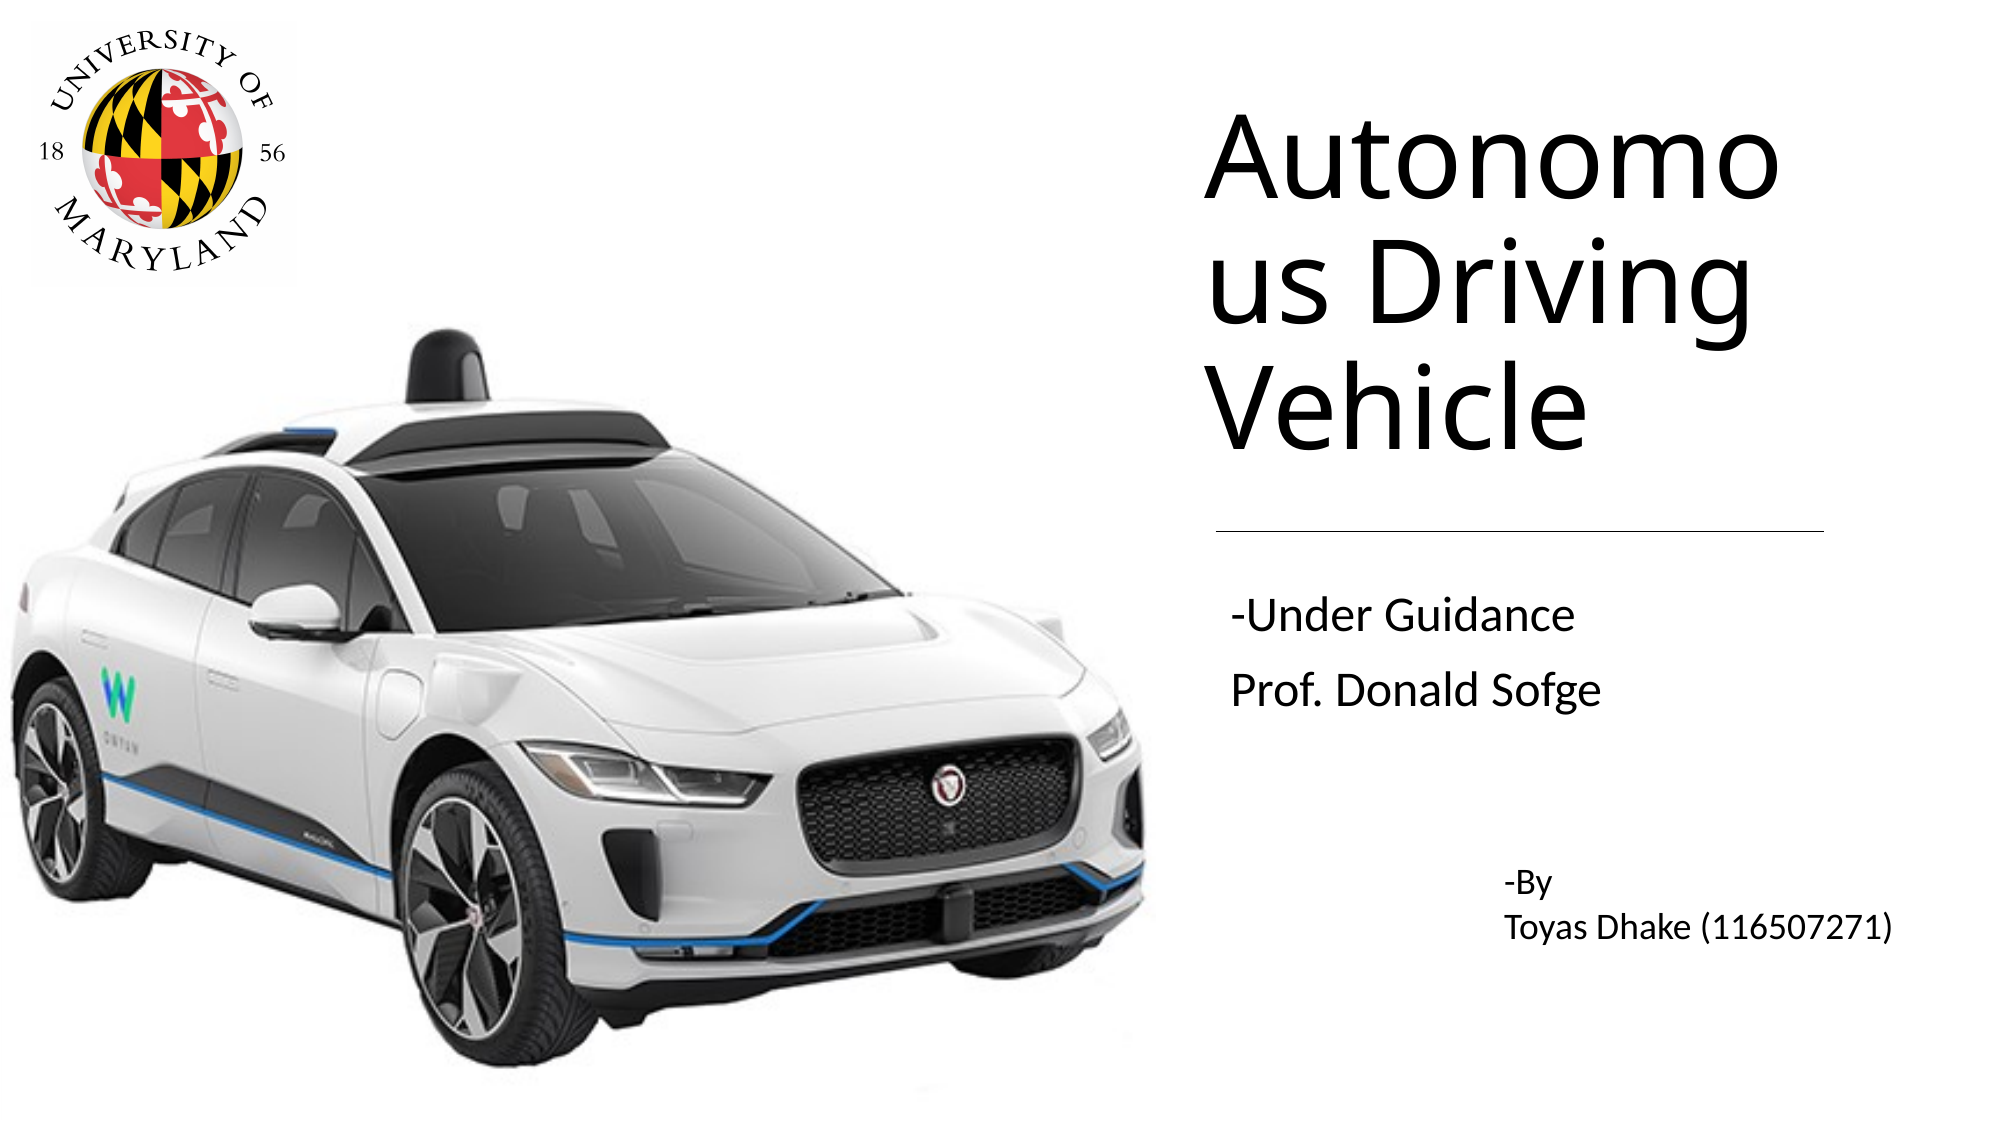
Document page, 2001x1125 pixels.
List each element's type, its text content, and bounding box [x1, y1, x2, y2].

picture [0, 21, 1156, 1120]
text_box -By Toyas Dhake (116507271) [1489, 850, 1970, 1000]
subtitle -Under Guidance Prof. Donald Sofge [1215, 580, 1674, 769]
title Autonomous Driving Vehicle [1189, 90, 1851, 483]
